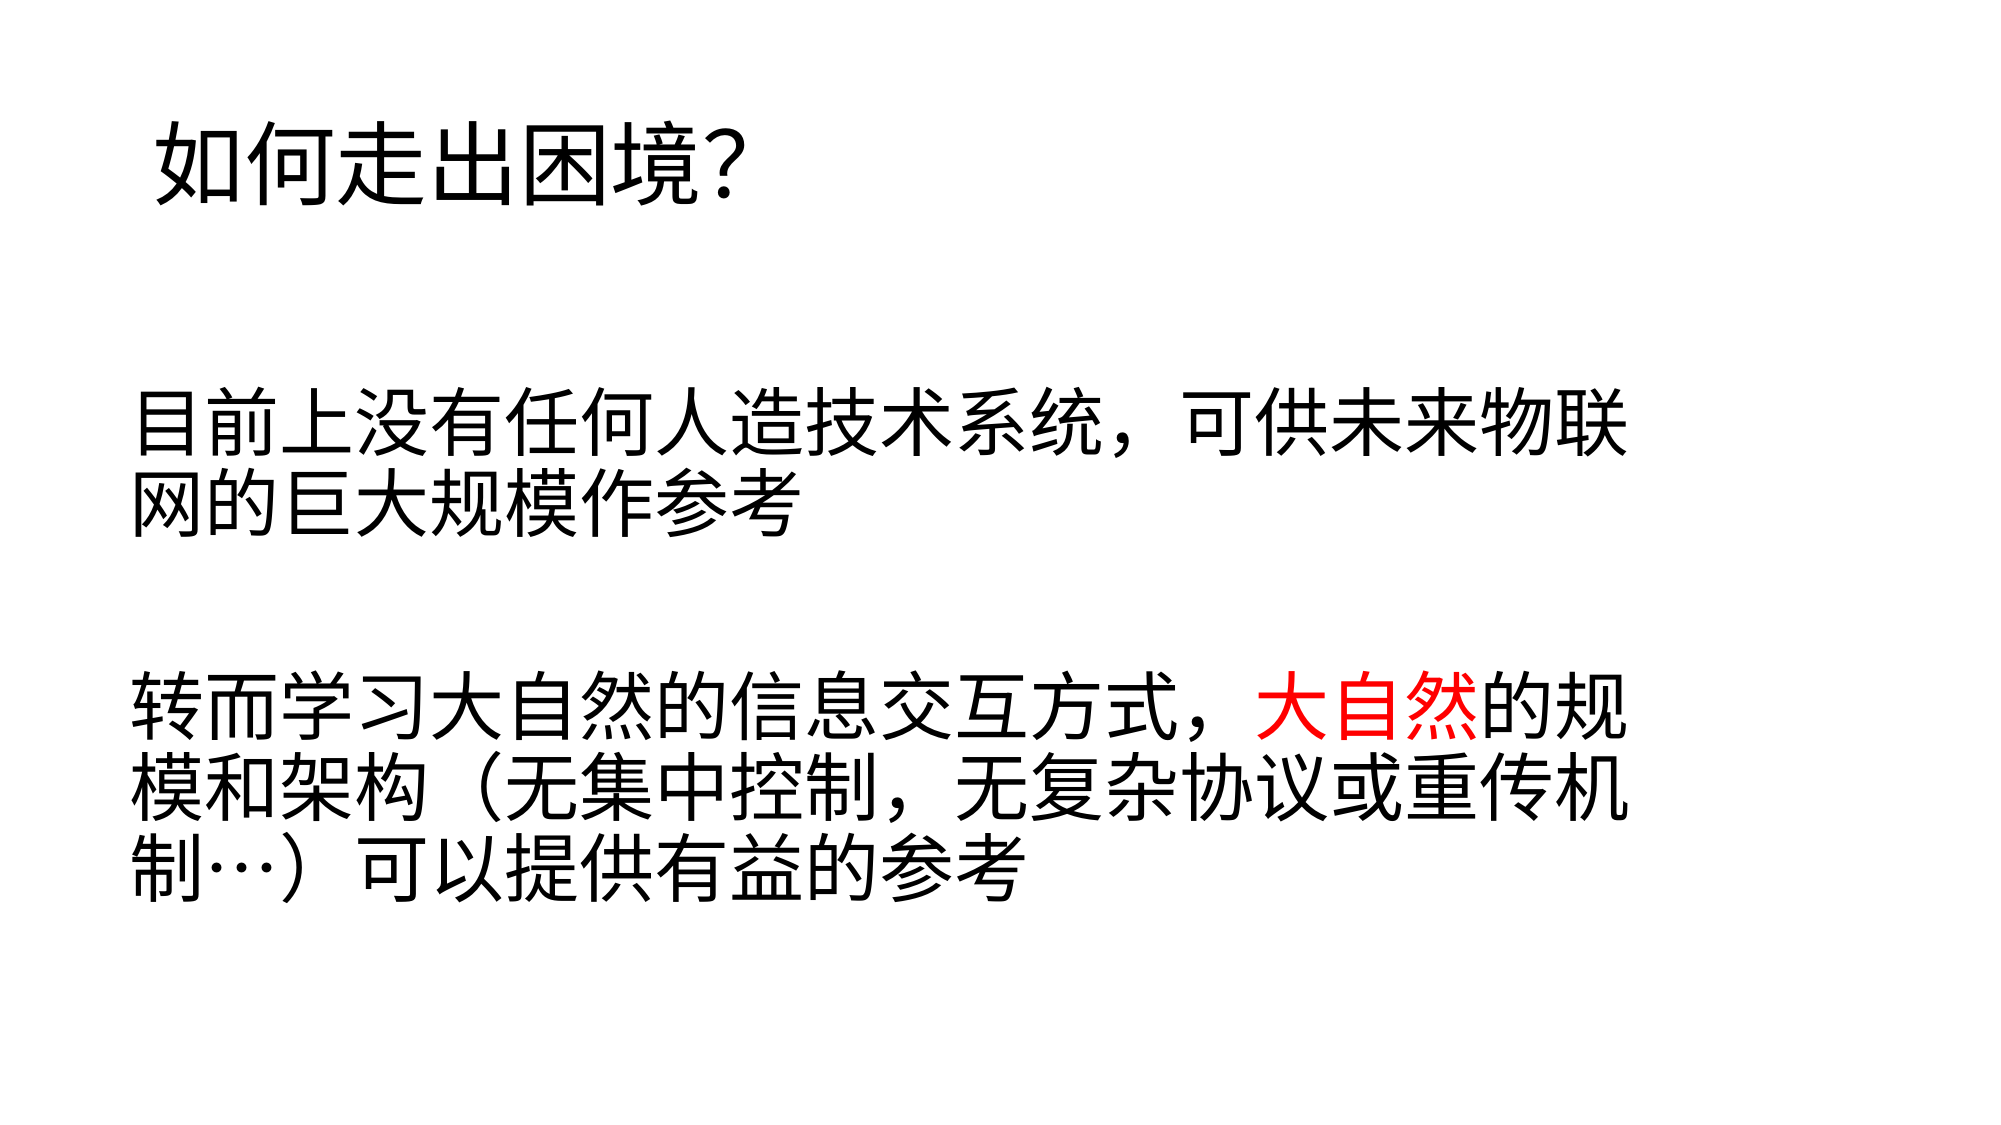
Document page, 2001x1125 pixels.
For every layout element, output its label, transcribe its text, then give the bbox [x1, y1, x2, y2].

list 目前上没有任何人造技术系统，可供未来物联网的巨大规模作参考 转而学习大自然的信息交互方式，大自然的规模和架构（无集中控制，无复杂协议或重传机制…）可以提供有益的参考 [114, 377, 1682, 982]
title 如何走出困境？ [137, 59, 1863, 278]
